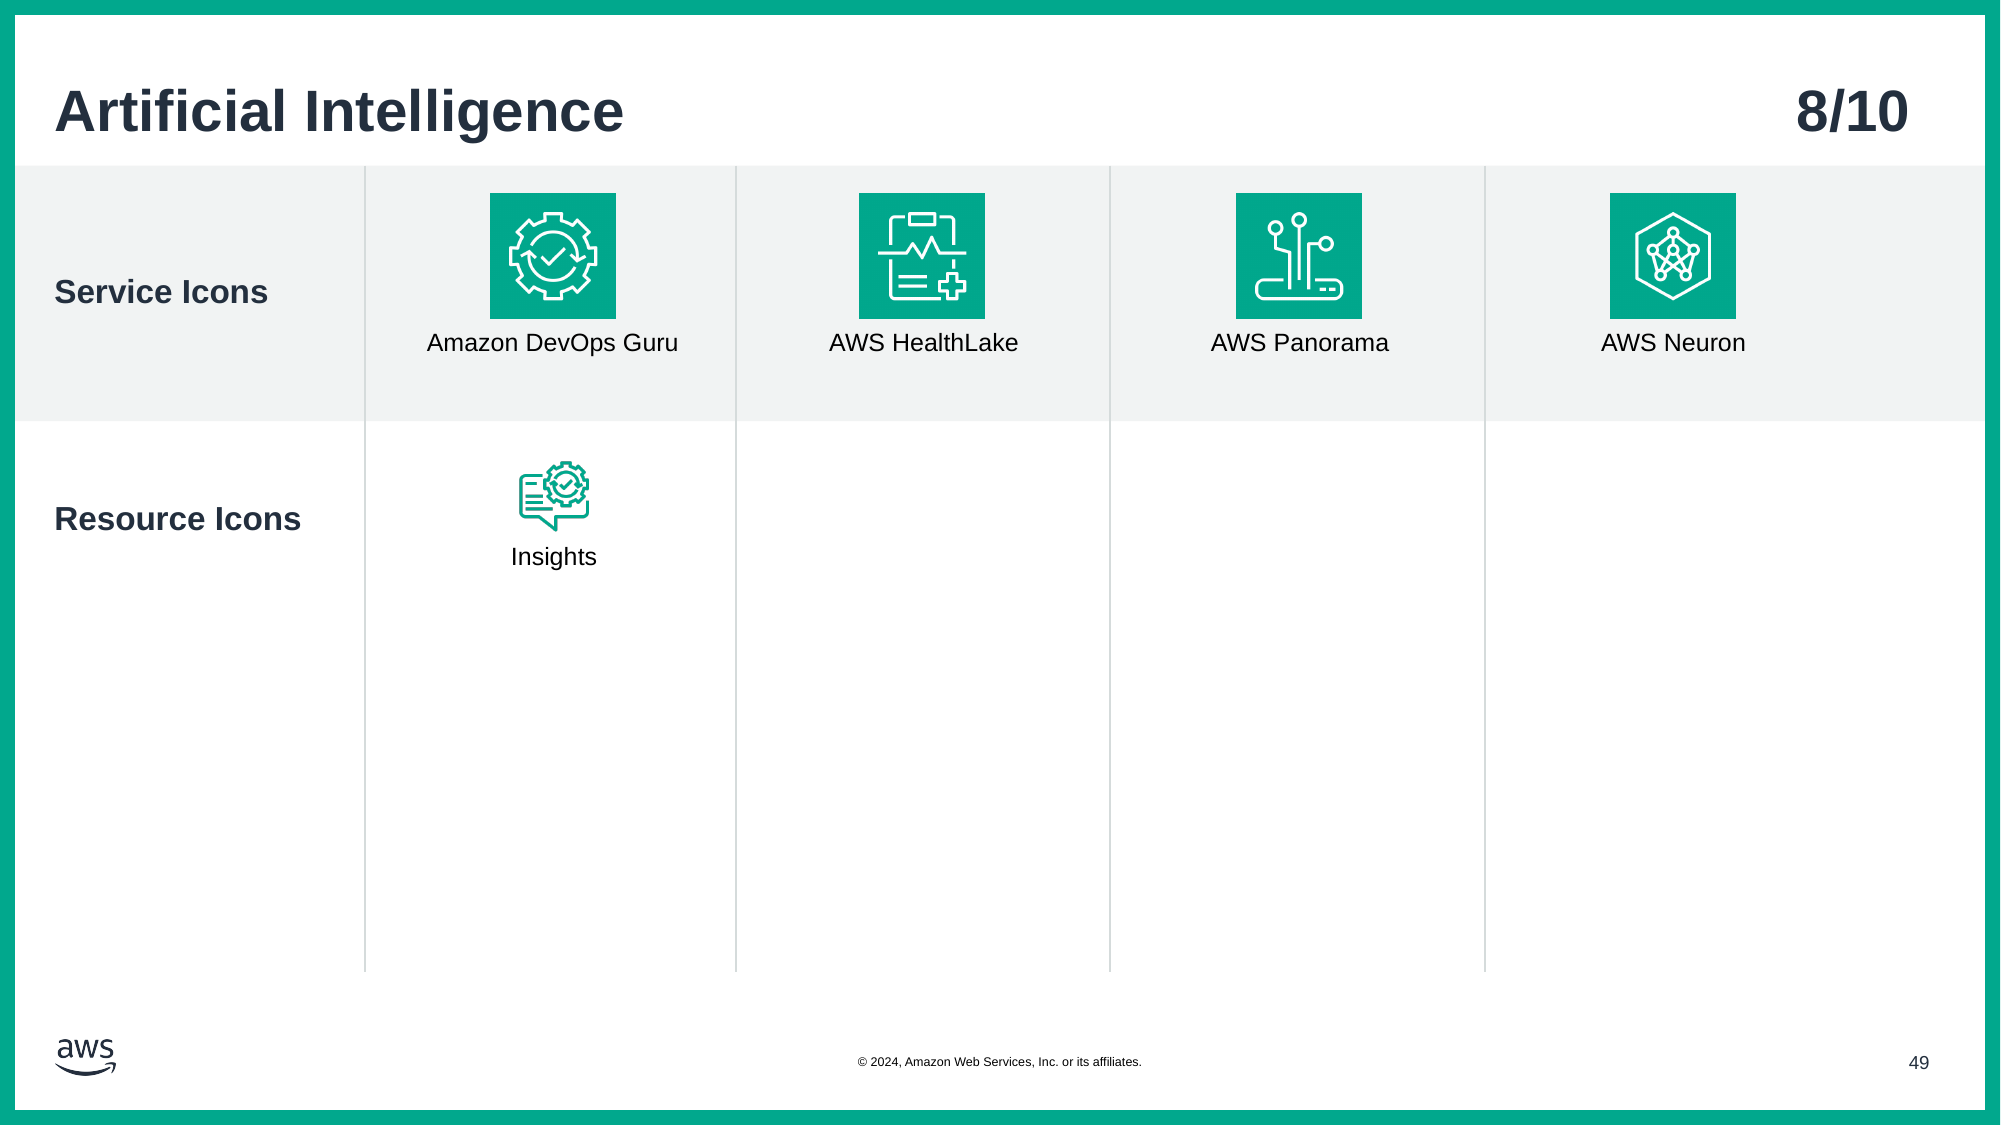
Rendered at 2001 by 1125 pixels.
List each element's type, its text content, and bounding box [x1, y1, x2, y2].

text_box Amazon DevOps Guru [369, 319, 735, 364]
picture [1236, 193, 1362, 319]
text_box AWS Neuron [1493, 319, 1855, 364]
text_box AWS Panorama [1113, 319, 1484, 364]
title Artificial Intelligence 8/10 [39, 59, 1945, 166]
picture [859, 193, 985, 319]
text_box AWS HealthLake [736, 319, 1109, 364]
picture [516, 458, 592, 534]
picture [1610, 193, 1736, 319]
footer © 2024, Amazon Web Services, Inc. or its affiliates. [662, 1031, 1338, 1092]
slide_number 49 [1494, 1031, 1945, 1092]
picture [55, 1039, 116, 1076]
text_box Insights [451, 533, 657, 578]
picture [490, 193, 616, 319]
